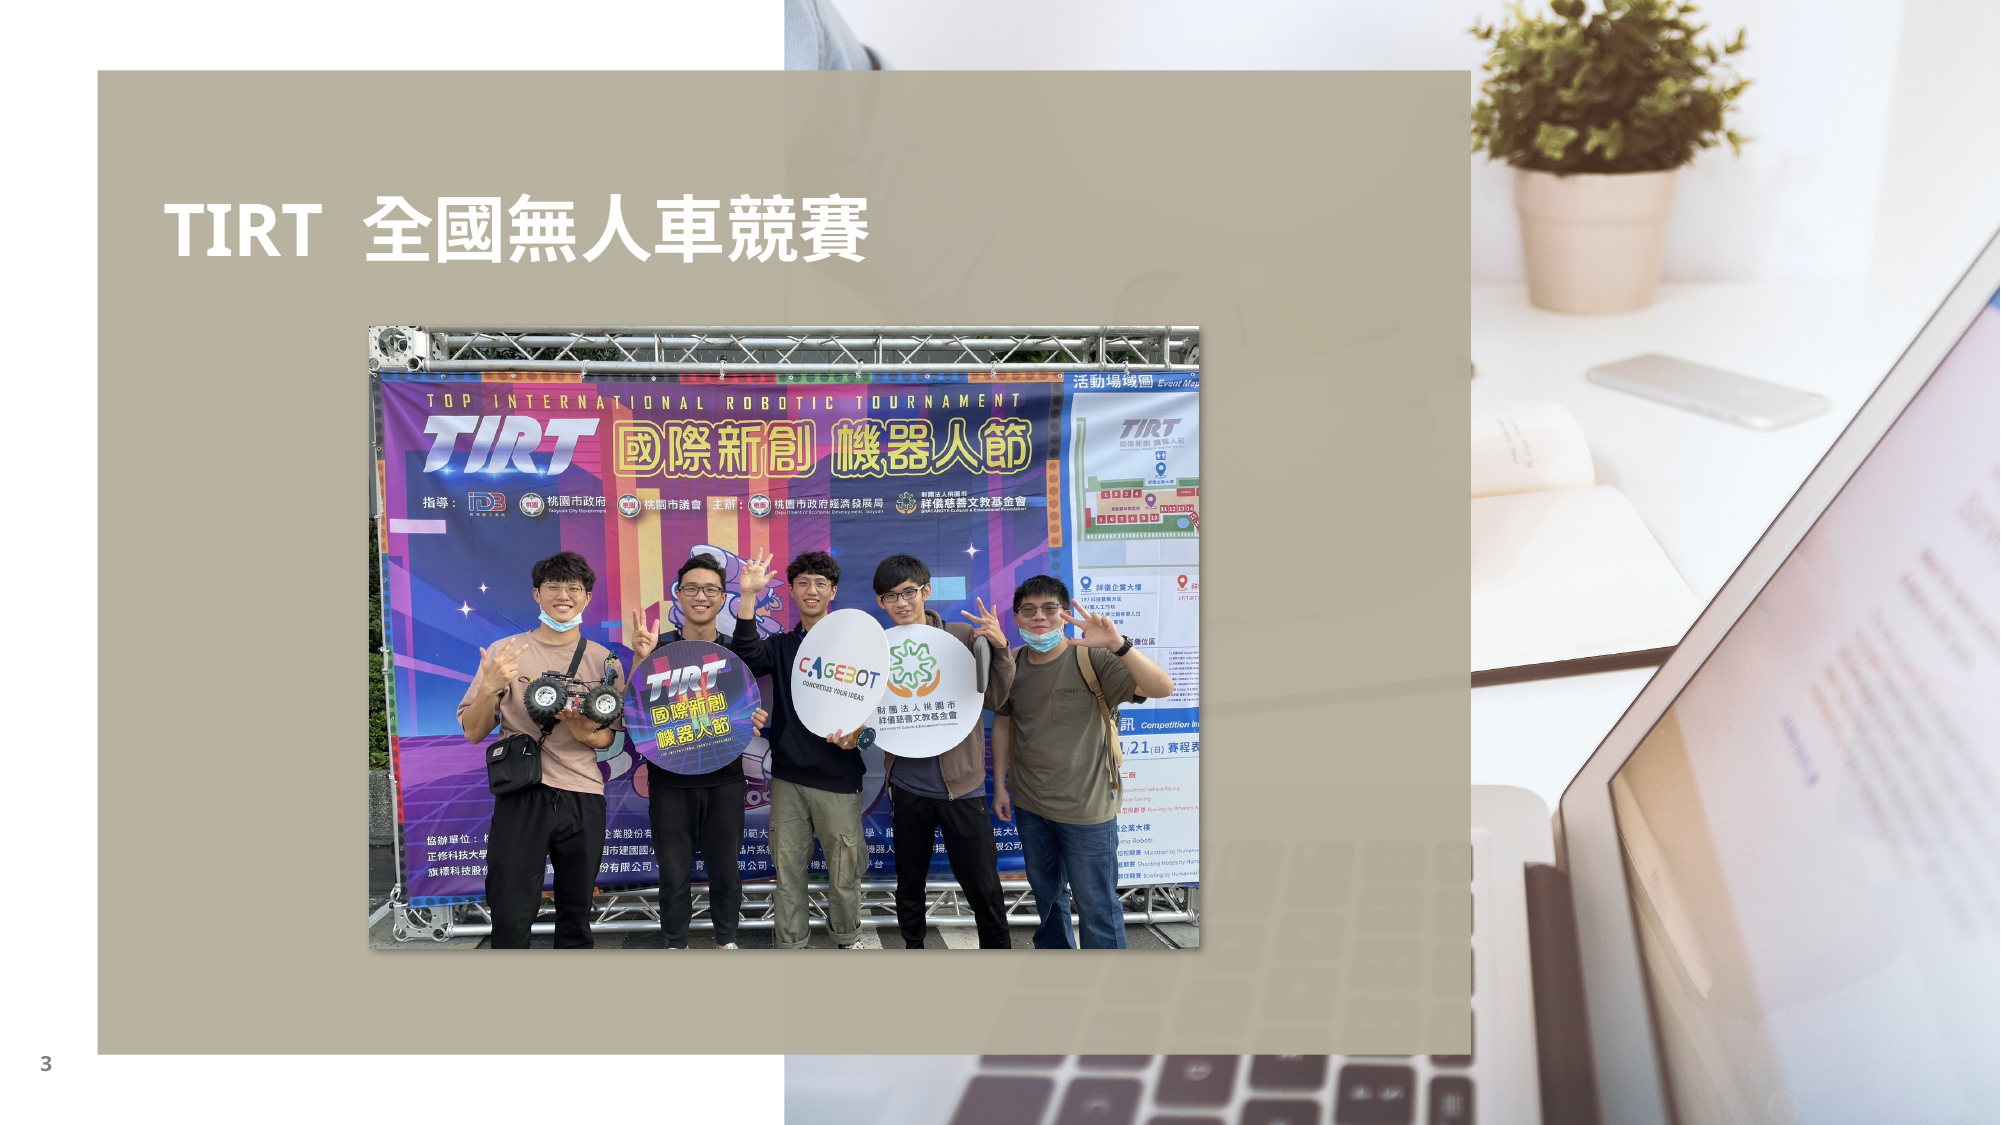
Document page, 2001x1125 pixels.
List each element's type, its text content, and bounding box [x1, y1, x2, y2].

text_box TIRT 全國無人車競賽 [148, 176, 784, 279]
picture [369, 0, 2000, 1125]
slide_number 3 [0, 1034, 93, 1095]
text_box [97, 69, 784, 1056]
